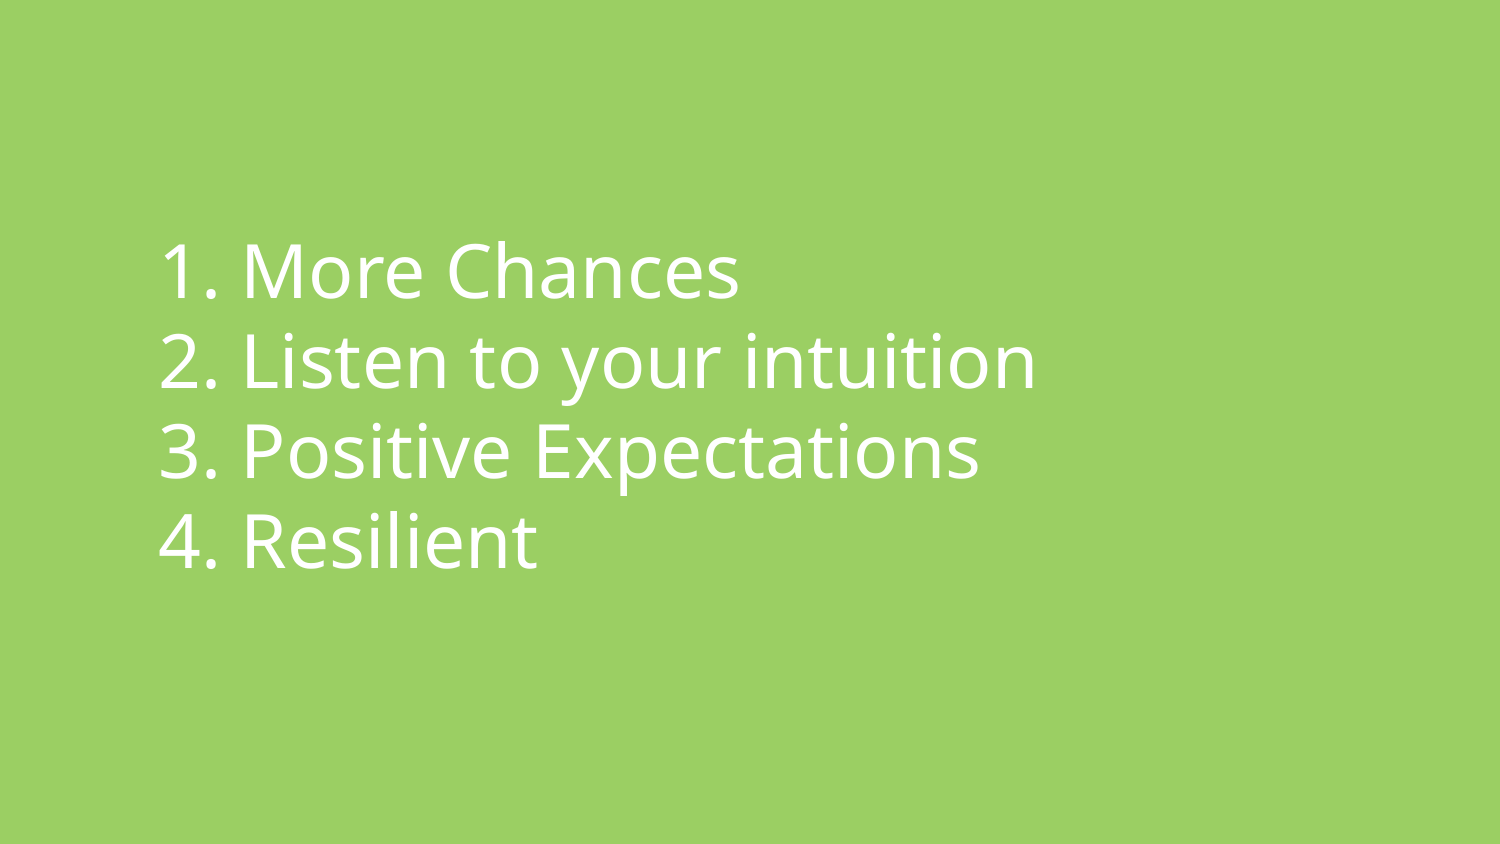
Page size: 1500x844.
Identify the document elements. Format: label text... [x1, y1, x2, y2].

title 1. More Chances 2. Listen to your intuition 3. Positive Expectations 4. Resilient [143, 193, 1444, 599]
